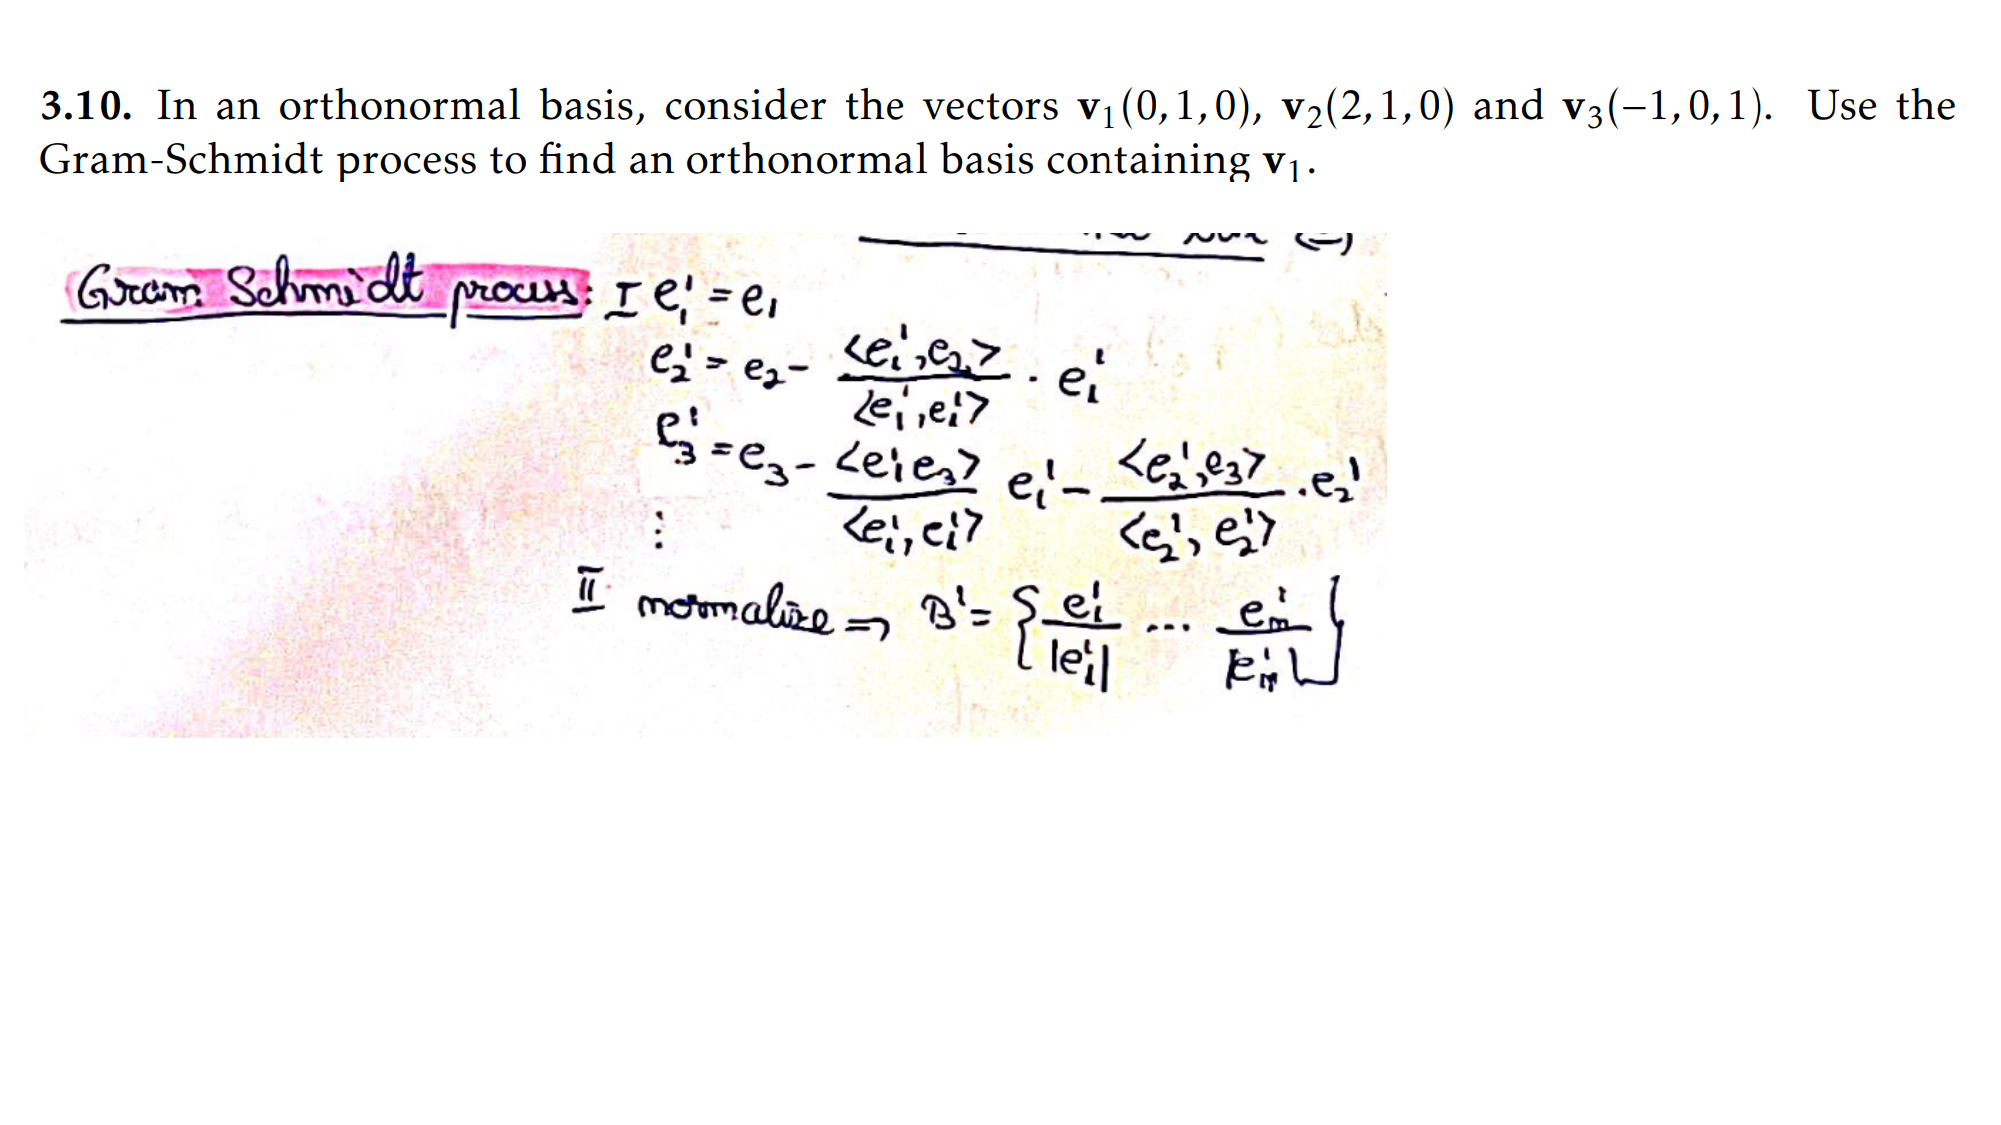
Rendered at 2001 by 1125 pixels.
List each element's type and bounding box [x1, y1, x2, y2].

picture [24, 70, 1976, 182]
picture [24, 232, 1388, 738]
